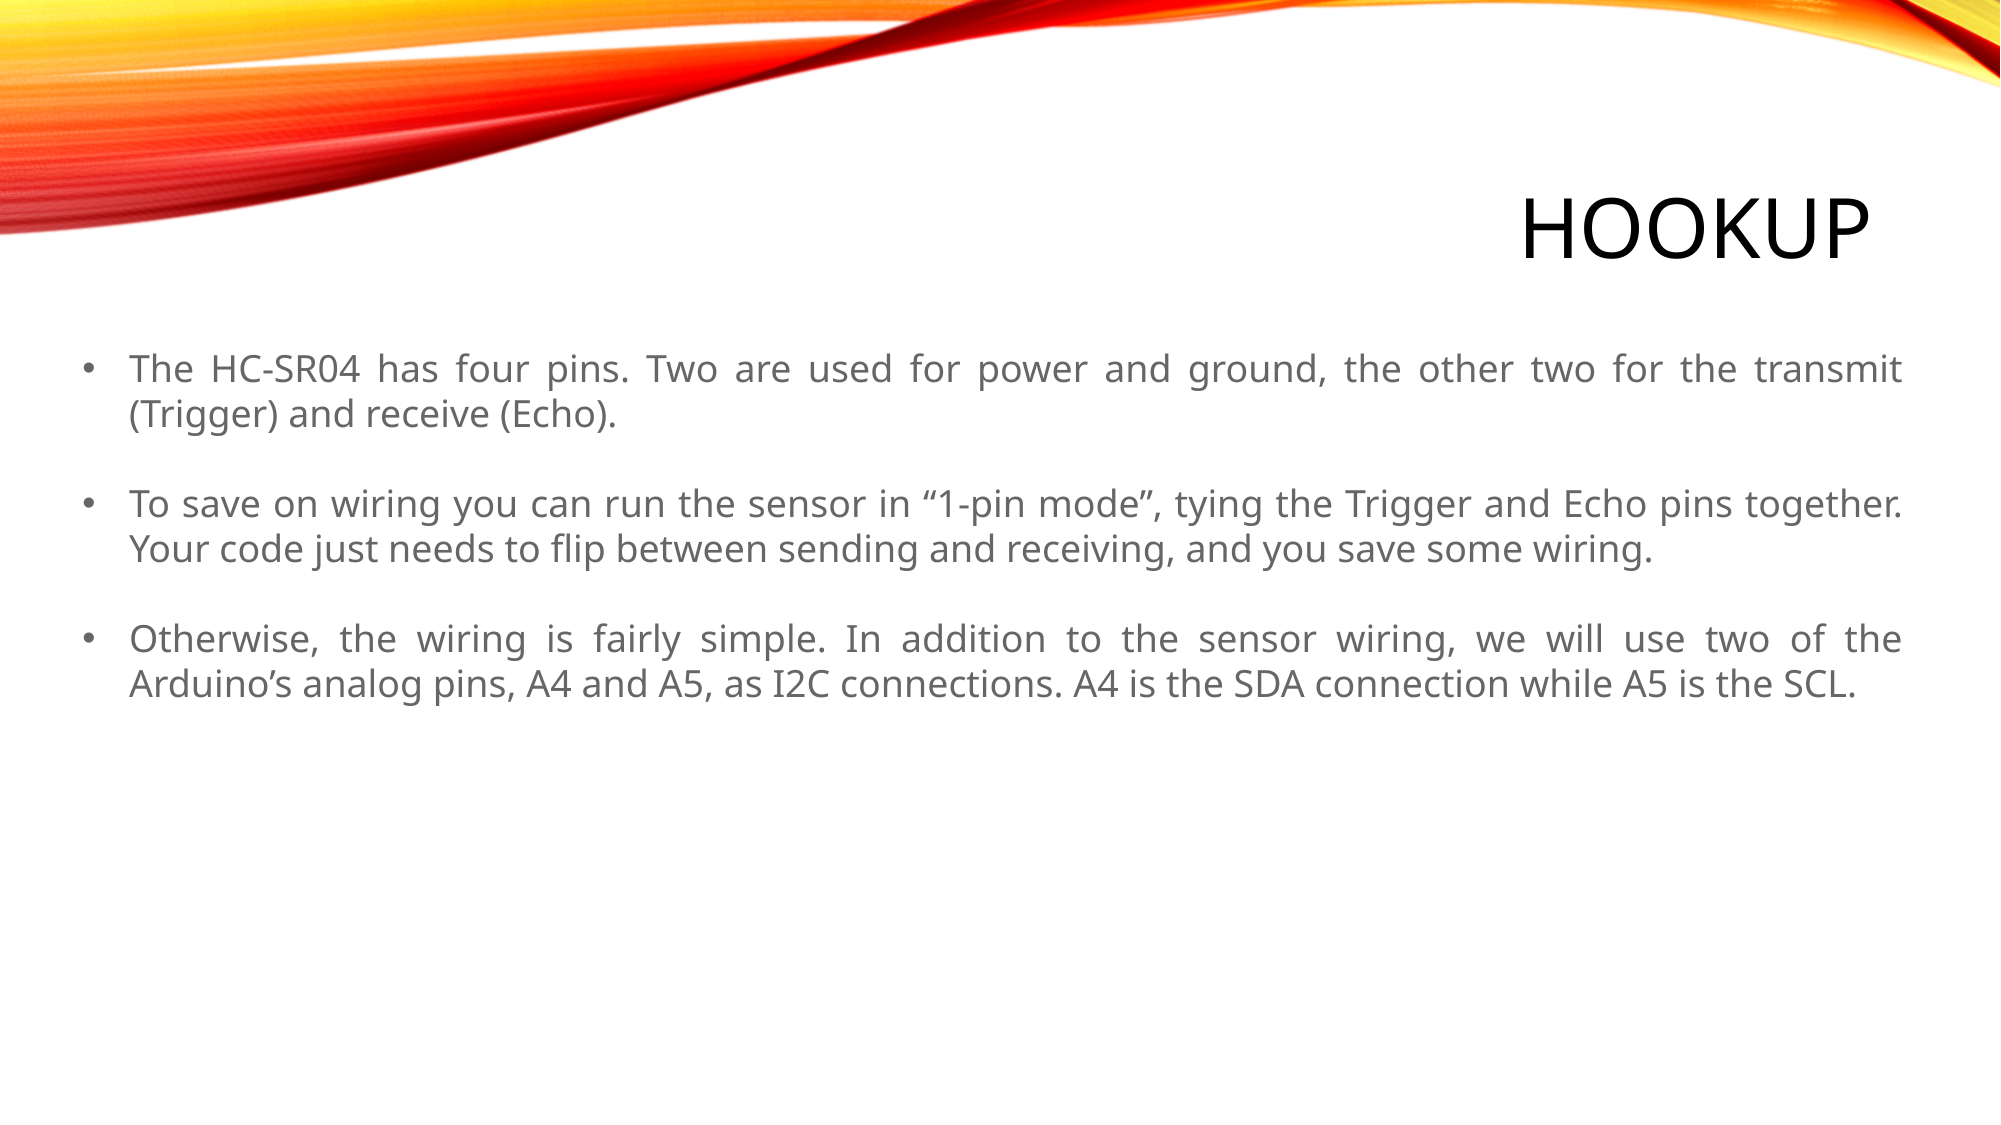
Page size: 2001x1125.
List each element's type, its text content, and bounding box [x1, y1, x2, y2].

title Hookup [474, 125, 1888, 337]
text_box The HC-SR04 has four pins. Two are used for power and ground, the other two for the transmit (Trigger) and receive (Echo). To save on wiring you can run the sensor in “1-pin mode”, tying the Trigger and Echo pins together. Your code just needs to flip between sending and receiving, and you save some wiring. Otherwise, the wiring is fairly simple. In addition to the sensor wiring, we will use two of the Arduino’s analog pins, A4 and A5, as I2C connections. A4 is the SDA connection while A5 is the SCL. [67, 337, 1920, 713]
picture [0, 0, 2000, 237]
